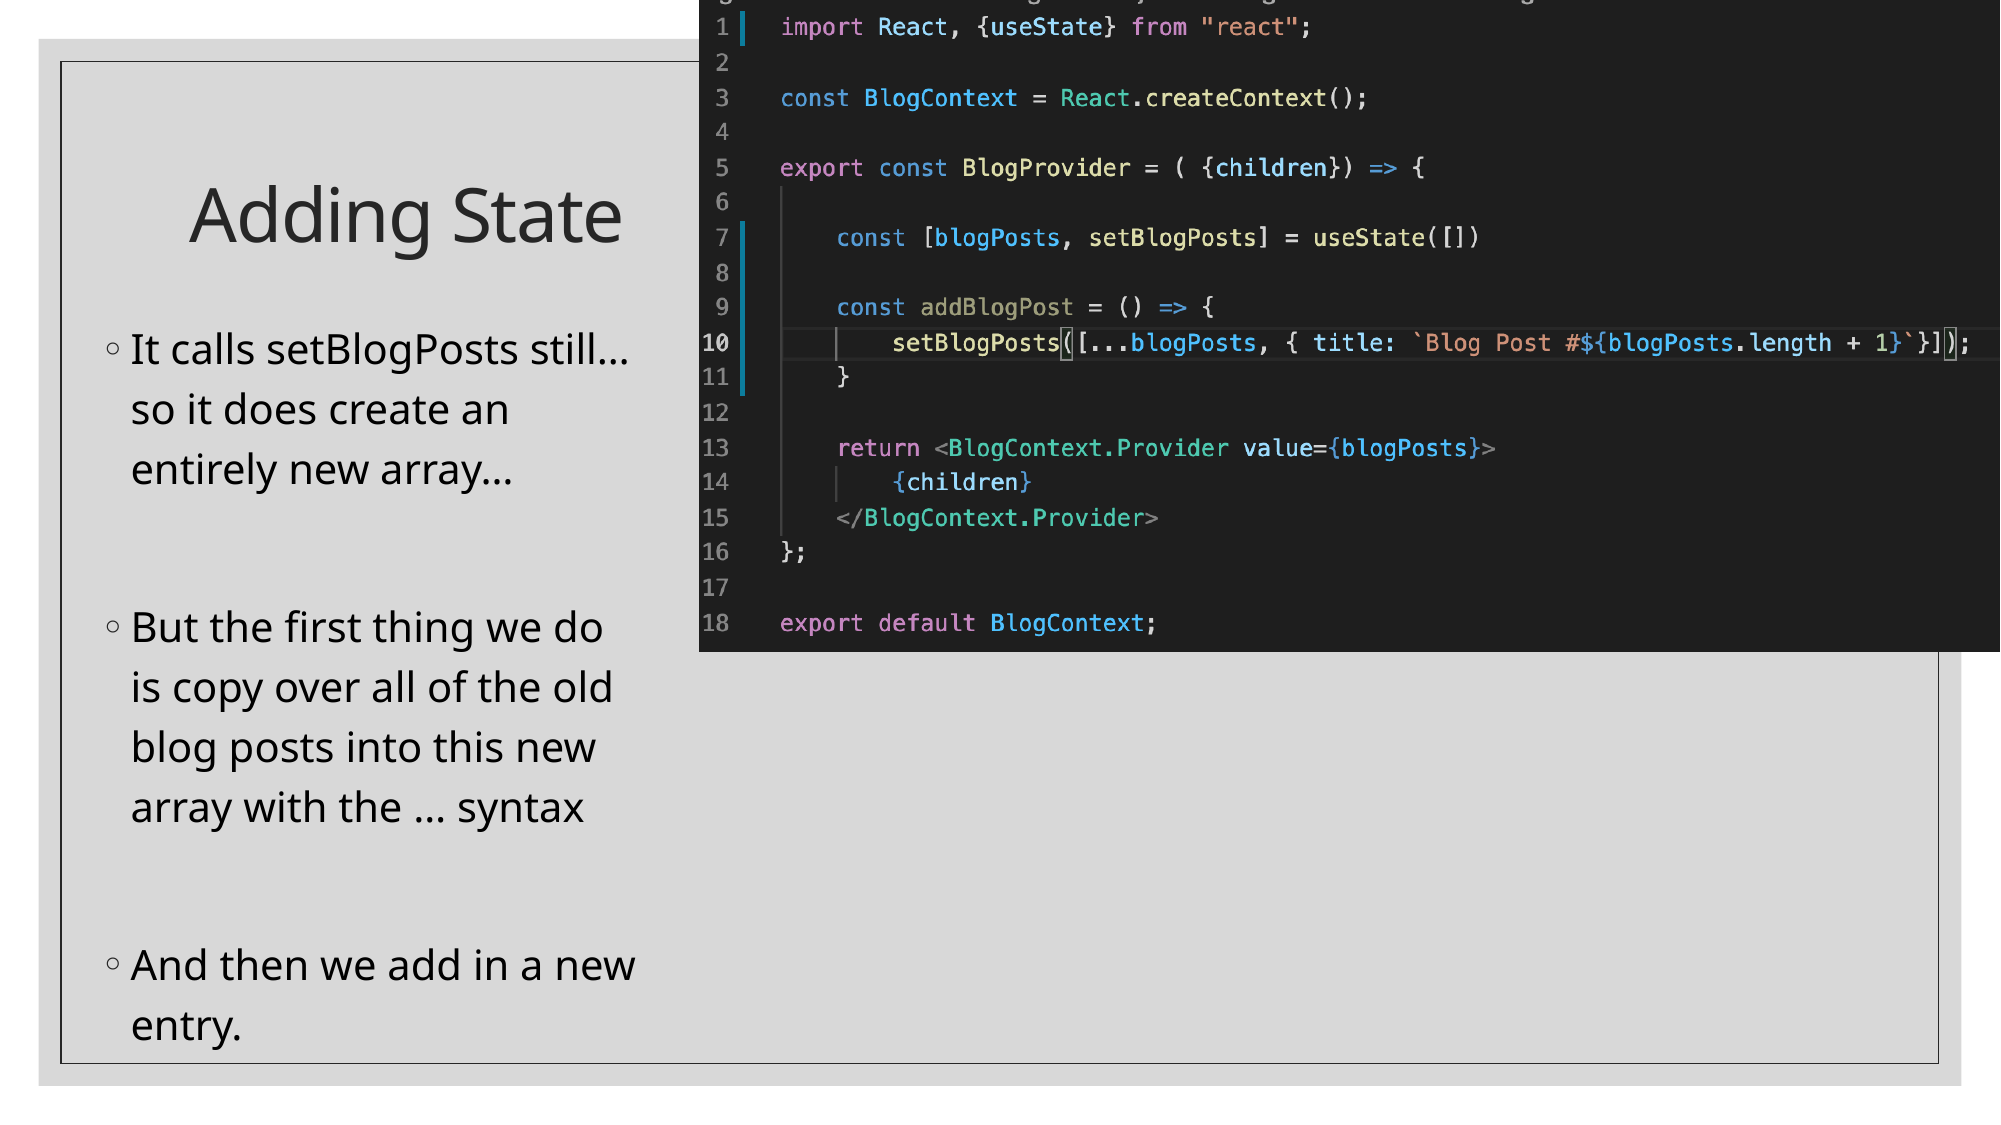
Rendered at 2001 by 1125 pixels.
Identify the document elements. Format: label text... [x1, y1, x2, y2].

list It calls setBlogPosts still… so it does create an entirely new array… But the first thing we do is copy over all of the old blog posts into this new array with the … syntax And then we add in a new entry. [85, 305, 659, 1076]
picture [699, 0, 2000, 652]
title Adding State [174, 105, 693, 331]
